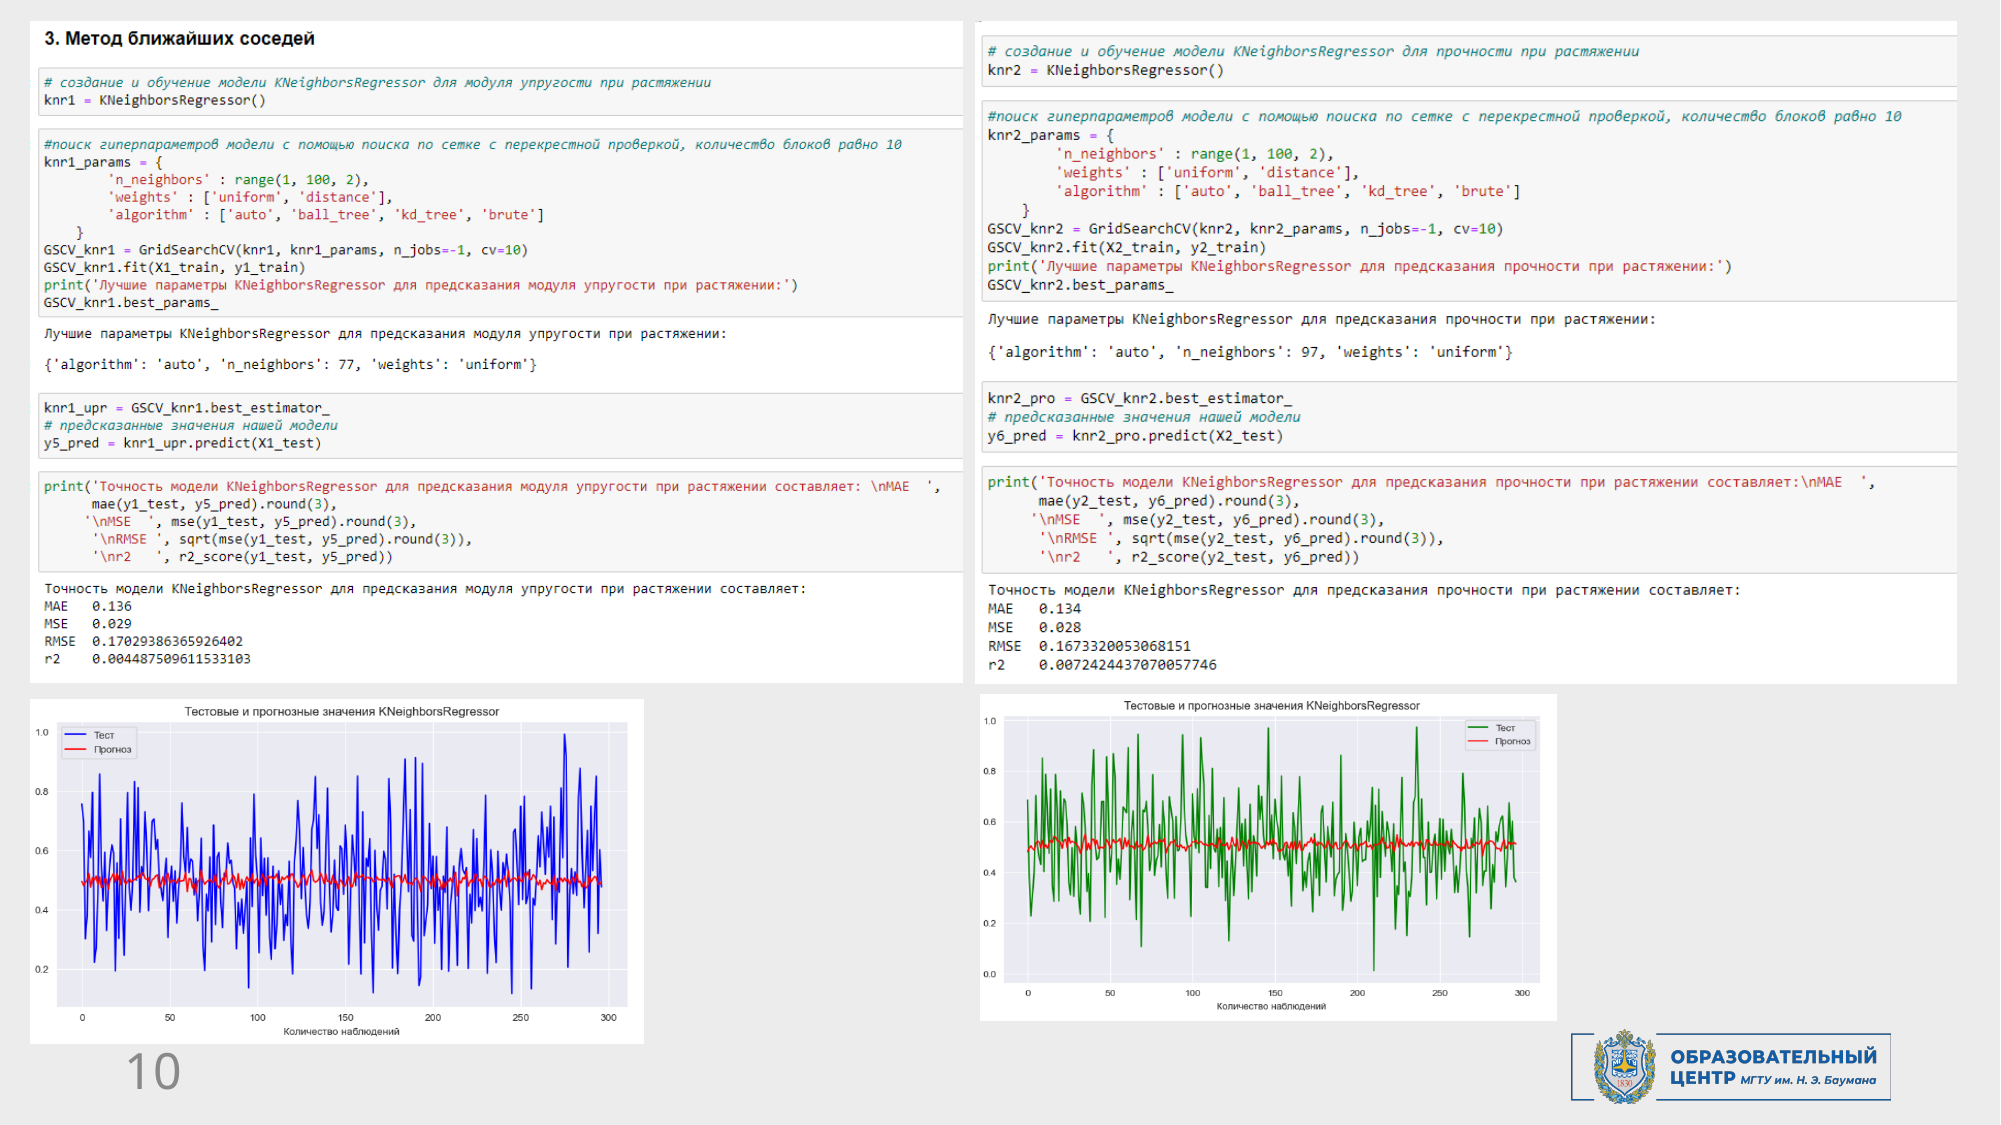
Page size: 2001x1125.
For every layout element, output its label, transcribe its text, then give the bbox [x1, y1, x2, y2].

picture [975, 21, 1958, 684]
picture [29, 699, 644, 1044]
picture [1571, 1029, 1891, 1104]
slide_number 10 [109, 1052, 248, 1104]
picture [29, 21, 963, 684]
picture [979, 694, 1557, 1022]
